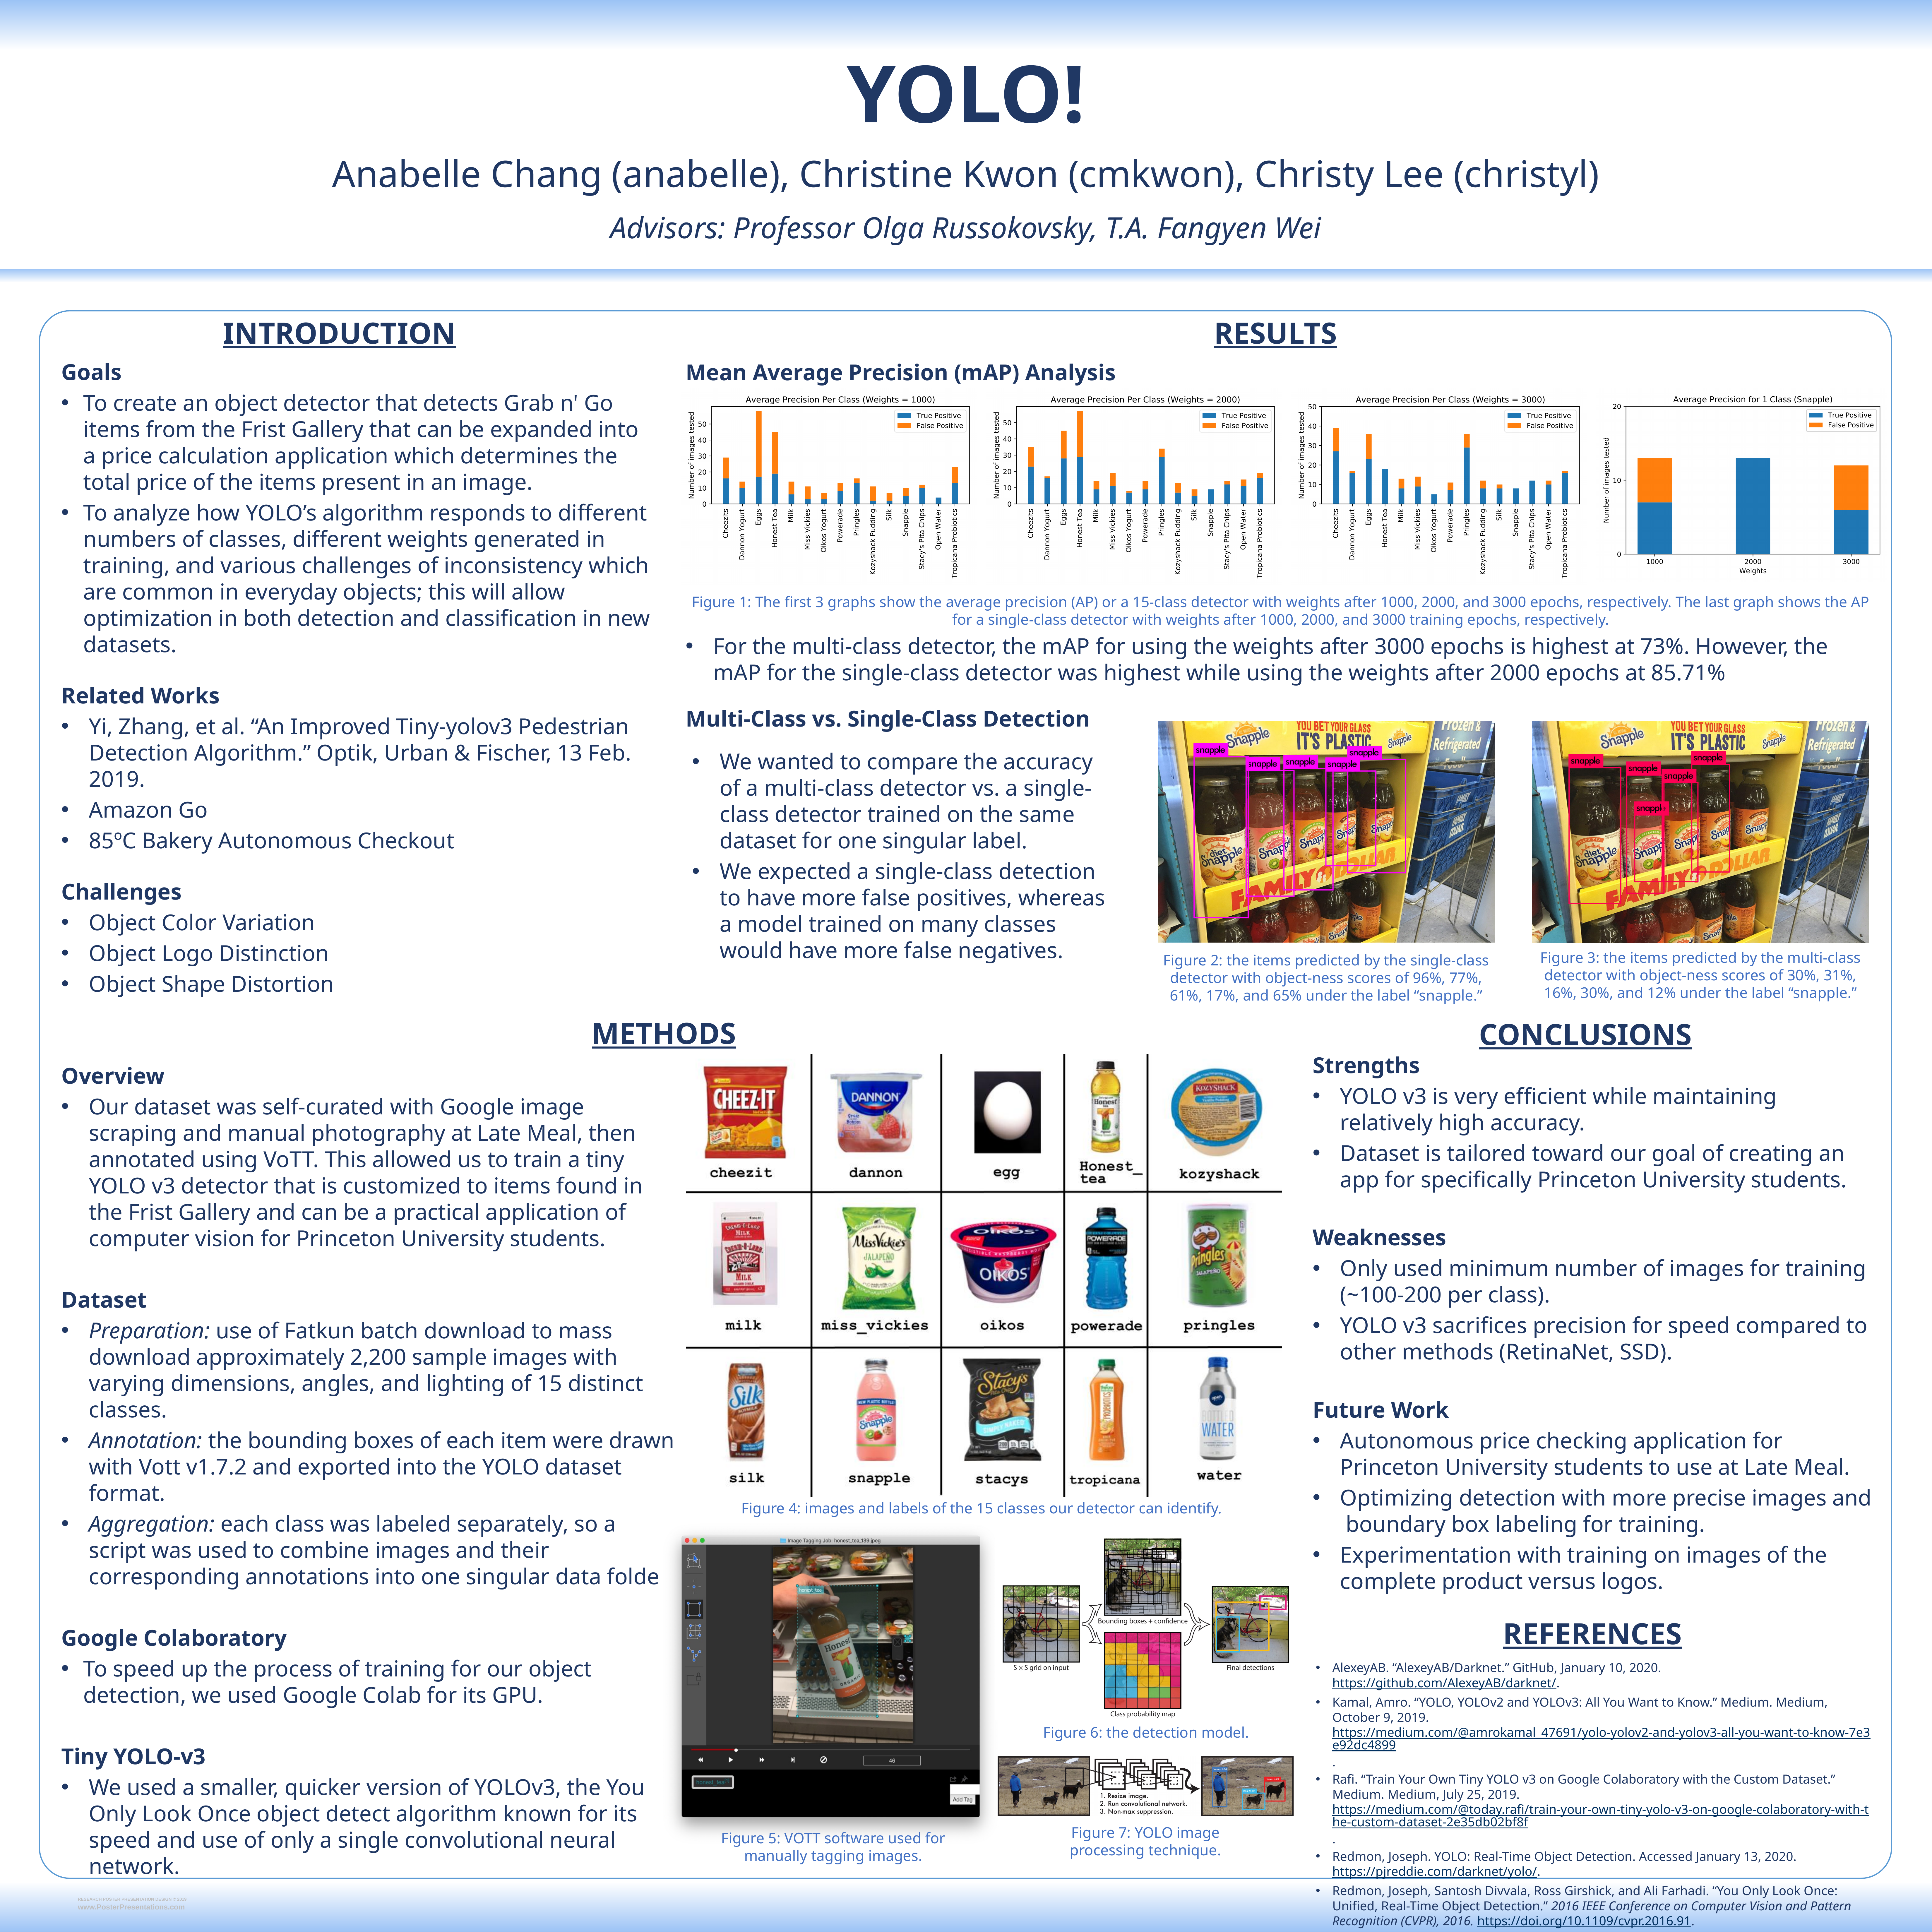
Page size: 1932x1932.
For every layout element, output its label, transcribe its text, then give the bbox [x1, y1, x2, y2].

text_box Figure 4: images and labels of the 15 classes our detector can identify. [686, 1498, 1278, 1519]
text_box METHODS [50, 1015, 1278, 1049]
text_box Figure 2: the items predicted by the single-class detector with object-ness scores of 96%, 77%, 61%, 17%, and 65% under the label “snapple.” [1158, 949, 1495, 1006]
picture [1532, 721, 1869, 943]
picture [1158, 721, 1495, 943]
list Advisors: Professor Olga Russokovsky, T.A. Fangyen Wei [256, 207, 1676, 249]
picture [681, 388, 977, 586]
text_box Figure 6: the detection model. [1002, 1723, 1291, 1743]
text_box Figure 3: the items predicted by the multi-class detector with object-ness scores of 30%, 31%, 16%, 30%, and 12% under the label “snapple.” [1532, 946, 1869, 1003]
text_box Strengths YOLO v3 is very efficient while maintaining relatively high accuracy. Dataset is tailored toward our goal of creating an app for specifically Princeton University students. Weaknesses Only used minimum number of images for training (~100-200 per class). YOLO v3 sacrifices precision for speed compared to other methods (RetinaNet, SSD). Future Work Autonomous price checking application for Princeton University students to use at Late Meal. Optimizing detection with more precise images and boundary box labeling for training. Experimentation with training on images of the complete product versus logos. [1301, 1040, 1884, 1604]
text_box Overview Our dataset was self-curated with Google image scraping and manual photography at Late Meal, then annotated using VoTT. This allowed us to train a tiny YOLO v3 detector that is customized to items found in the Frist Gallery and can be a practical application of computer vision for Princeton University students. Dataset Preparation: use of Fatkun batch download to mass download approximately 2,200 sample images with varying dimensions, angles, and lighting of 15 distinct classes. Annotation: the bounding boxes of each item were drawn with Vott v1.7.2 and exported into the YOLO dataset format. Aggregation: each class was labeled separately, so a script was used to combine images and their corresponding annotations into one singular data folder. Google Colaboratory To speed up the process of training for our object detection, we used Google Colab for its GPU. Tiny YOLO-v3 We used a smaller, quicker version of YOLOv3, the You Only Look Once object detect algorithm known for its speed and use of only a single convolutional neural network. [50, 1051, 686, 1890]
picture [660, 1521, 1296, 1847]
text_box Figure 7: YOLO image processing technique. [1046, 1821, 1246, 1861]
text_box Figure 5: VOTT software used for manually tagging images. [694, 1849, 972, 1866]
list Mean Average Precision (mAP) Analysis Figure 1: The first 3 graphs show the average precision (AP) or a 15-class detector with weights after 1000, 2000, and 3000 epochs, respectively. The last graph shows the AP for a single-class detector with weights after 1000, 2000, and 3000 training epochs, respectively. For the multi-class detector, the mAP for using the weights after 3000 epochs is highest at 73%. However, the mAP for the single-class detector was highest while using the weights after 2000 epochs at 85.71% Multi-Class vs. Single-Class Detection [674, 347, 1887, 771]
picture [1596, 388, 1887, 583]
picture [686, 1054, 1282, 1497]
text_box CONCLUSIONS [1287, 1011, 1884, 1056]
text_box We wanted to compare the accuracy of a multi-class detector vs. a single-class detector trained on the same dataset for one singular label. We expected a single-class detection to have more false positives, whereas a model trained on many classes would have more false negatives. [681, 737, 1120, 974]
list YOLO! [256, 41, 1676, 141]
list RESULTS [667, 310, 1884, 354]
picture [986, 388, 1282, 586]
picture [1291, 388, 1587, 586]
list INTRODUCTION [40, 310, 638, 354]
list Goals To create an object detector that detects Grab n' Go items from the Frist Gallery that can be expanded into a price calculation application which determines the total price of the items present in an image. To analyze how YOLO’s algorithm responds to different numbers of classes, different weights generated in training, and various challenges of inconsistency which are common in everyday objects; this will allow optimization in both detection and classification in new datasets. Related Works Yi, Zhang, et al. “An Improved Tiny-yolov3 Pedestrian Detection Algorithm.” Optik, Urban & Fischer, 13 Feb. 2019. Amazon Go 85ºC Bakery Autonomous Checkout Challenges Object Color Variation Object Logo Distinction Object Shape Distortion [50, 347, 663, 1018]
list Anabelle Chang (anabelle), Christine Kwon (cmkwon), Christy Lee (christyl) [256, 148, 1676, 198]
text_box REFERENCES [1297, 1611, 1891, 1655]
text_box AlexeyAB. “AlexeyAB/Darknet.” GitHub, January 10, 2020. https://github.com/AlexeyAB/darknet/. Kamal, Amro. “YOLO, YOLOv2 and YOLOv3: All You Want to Know.” Medium. Medium, October 9, 2019. https://medium.com/@amrokamal_47691/yolo-yolov2-and-yolov3-all-you-want-to-know-7e3e92dc4899. Rafi. “Train Your Own Tiny YOLO v3 on Google Colaboratory with the Custom Dataset.” Medium. Medium, July 25, 2019. https://medium.com/@today.rafi/train-your-own-tiny-yolo-v3-on-google-colaboratory-with-the-custom-dataset-2e35db02bf8f. Redmon, Joseph. YOLO: Real-Time Object Detection. Accessed January 13, 2020. https://pjreddie.com/darknet/yolo/. Redmon, Joseph, Santosh Divvala, Ross Girshick, and Ali Farhadi. “You Only Look Once: Unified, Real-Time Object Detection.” 2016 IEEE Conference on Computer Vision and Pattern Recognition (CVPR), 2016. https://doi.org/10.1109/cvpr.2016.91. [1305, 1649, 1888, 1916]
